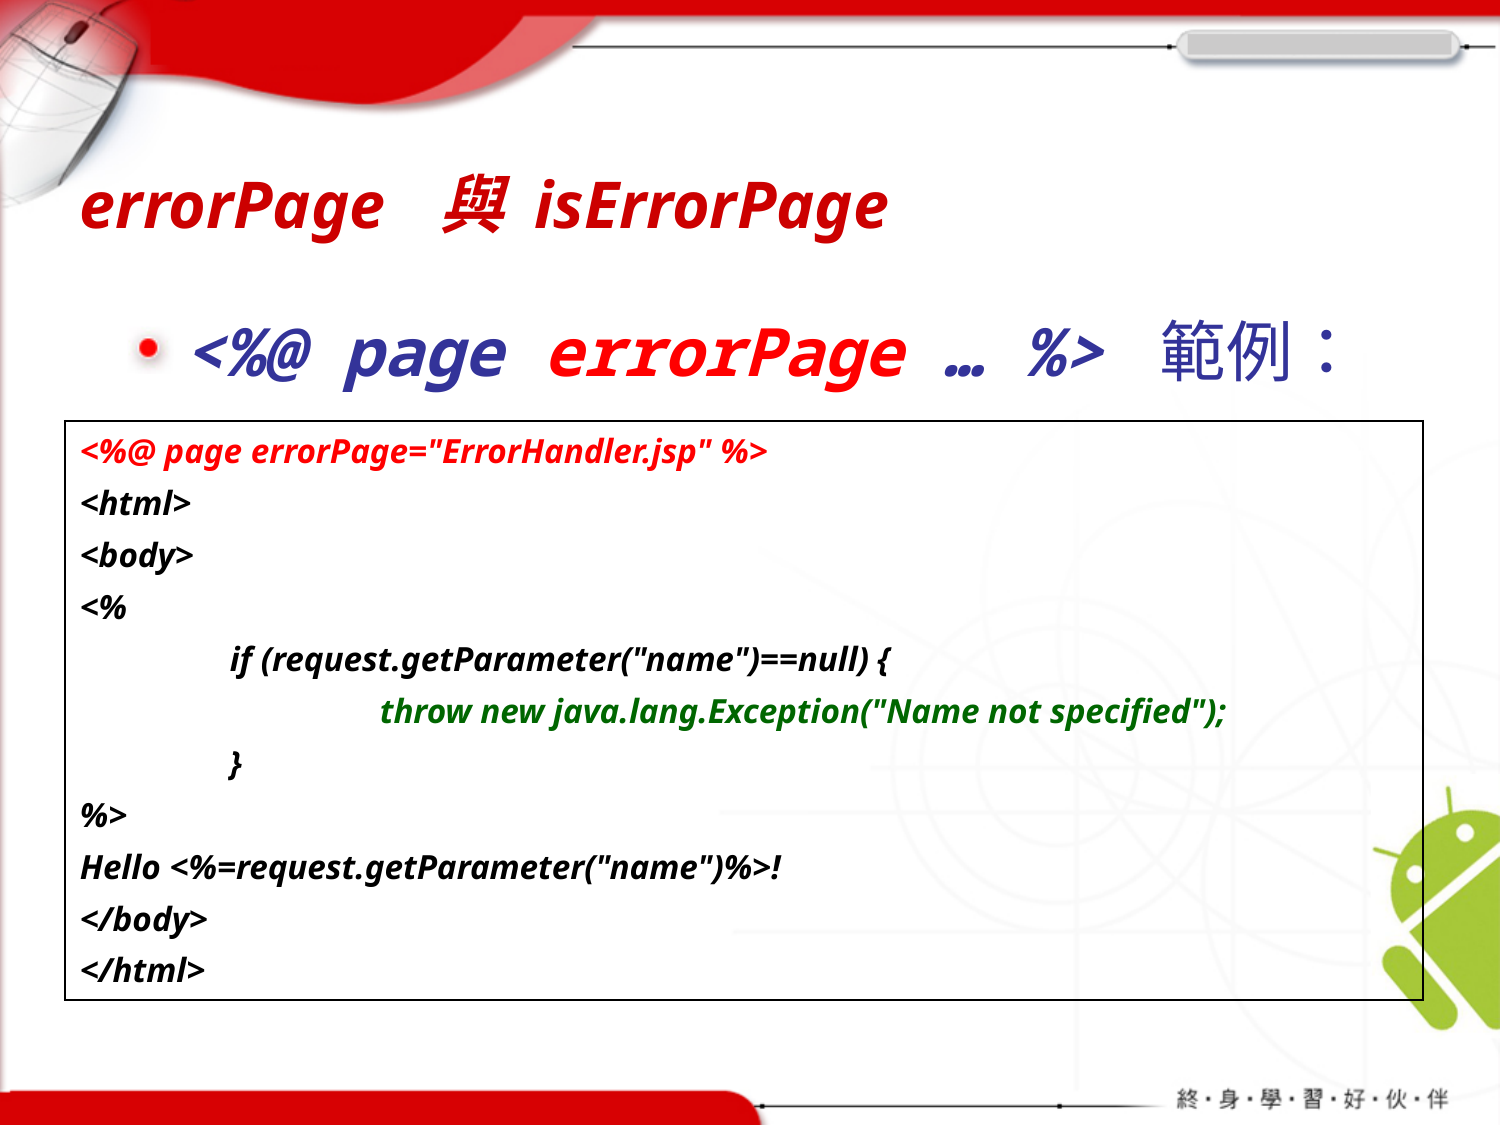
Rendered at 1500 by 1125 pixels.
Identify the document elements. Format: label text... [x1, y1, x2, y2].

list <%@ page errorPage … %> 範例： [112, 302, 1388, 398]
picture [0, 0, 1500, 1125]
table_header <%@ page errorPage="ErrorHandler.jsp" %> <html> <body> <% if (request.getParameter("name")==null) { throw new java.lang.Exception("Name not specified"); } %> Hello <%=request.getParameter("name")%>! </body> </html> [66, 422, 1422, 999]
title errorPage 與 isErrorPage [64, 136, 1416, 268]
